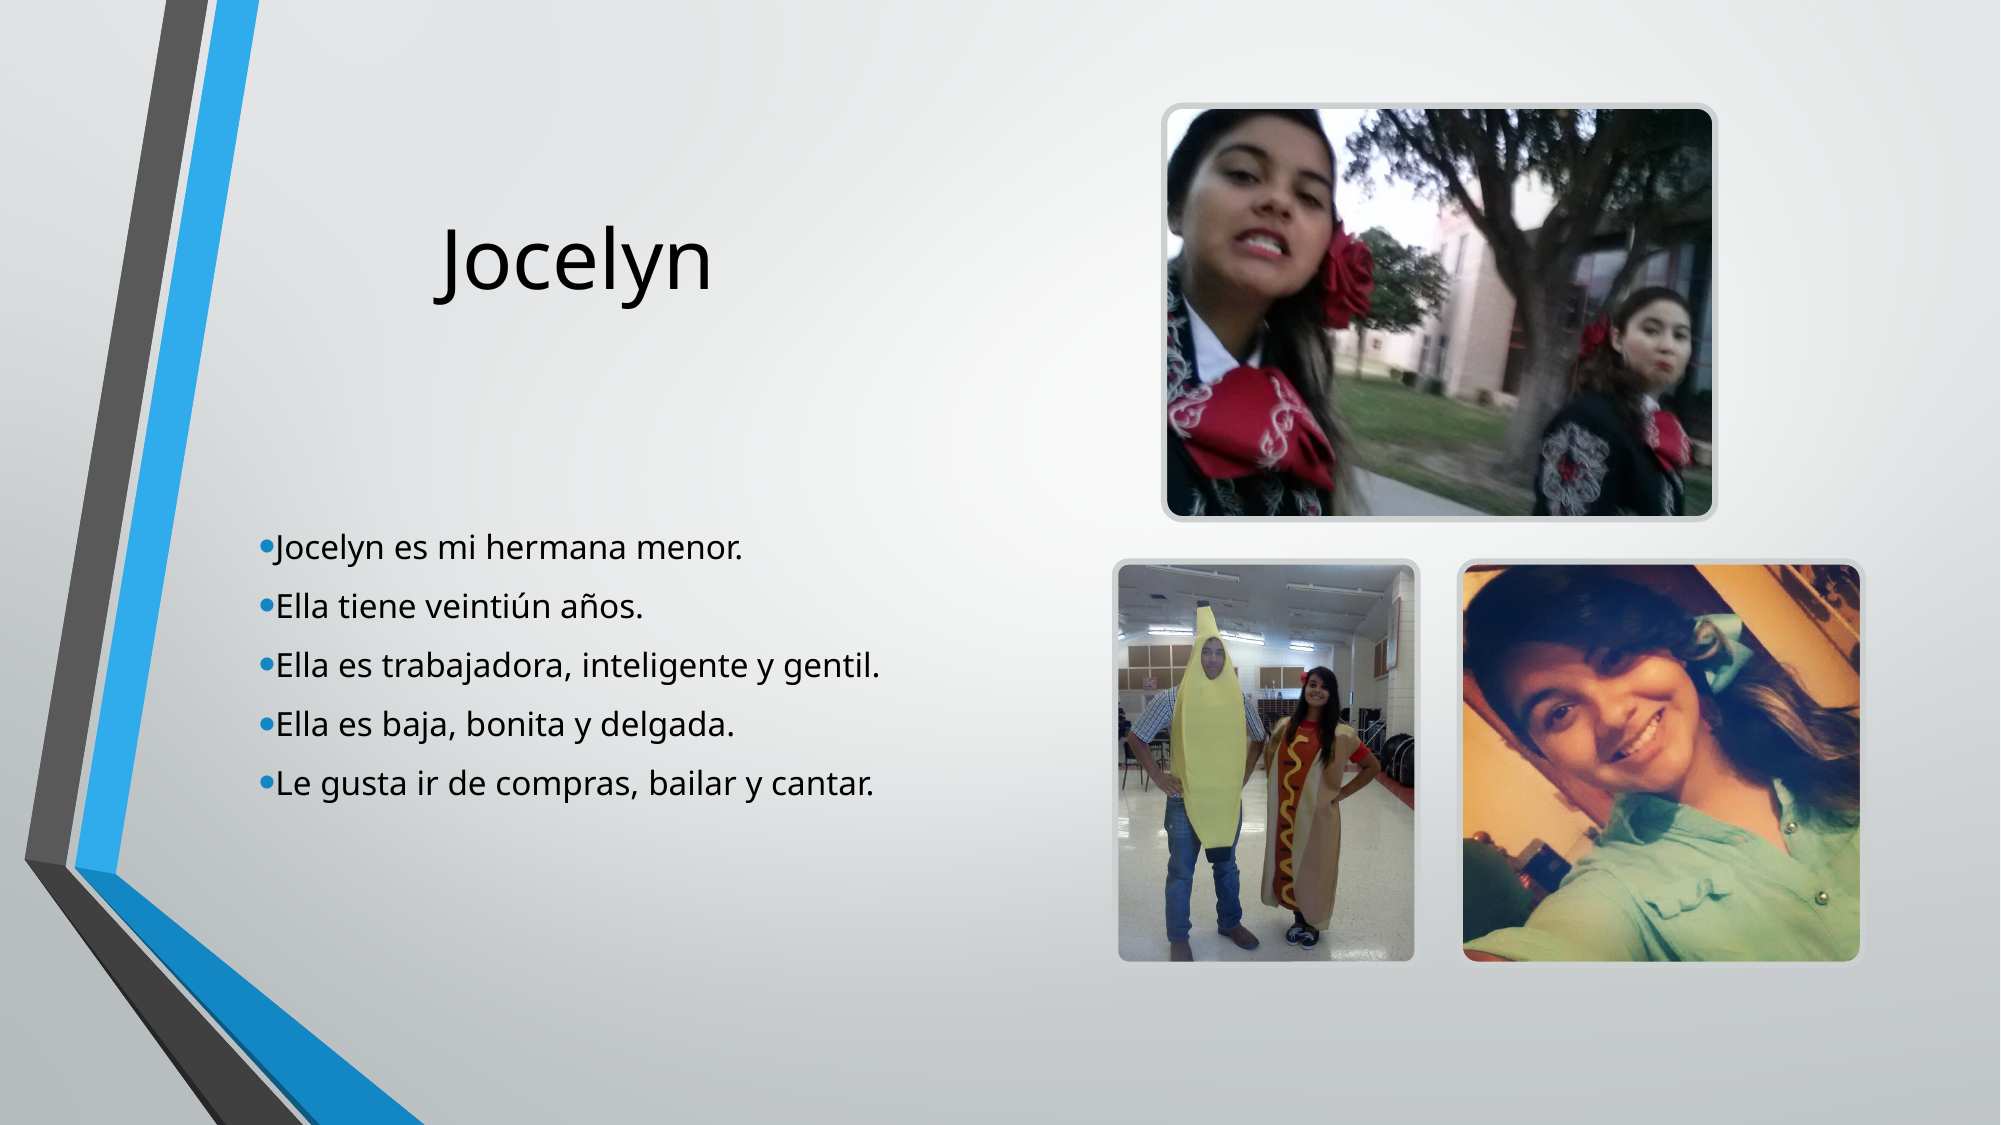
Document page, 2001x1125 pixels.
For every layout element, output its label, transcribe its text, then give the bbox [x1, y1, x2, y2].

list Jocelyn es mi hermana menor. Ella tiene veintiún años. Ella es trabajadora, inteligente y gentil. Ella es baja, bonita y delgada. Le gusta ir de compras, bailar y cantar. [425, 437, 912, 950]
picture [1114, 561, 1418, 965]
picture [1163, 105, 1716, 520]
picture [1459, 561, 1864, 965]
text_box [24, 0, 425, 1125]
title Jocelyn [425, 112, 912, 400]
